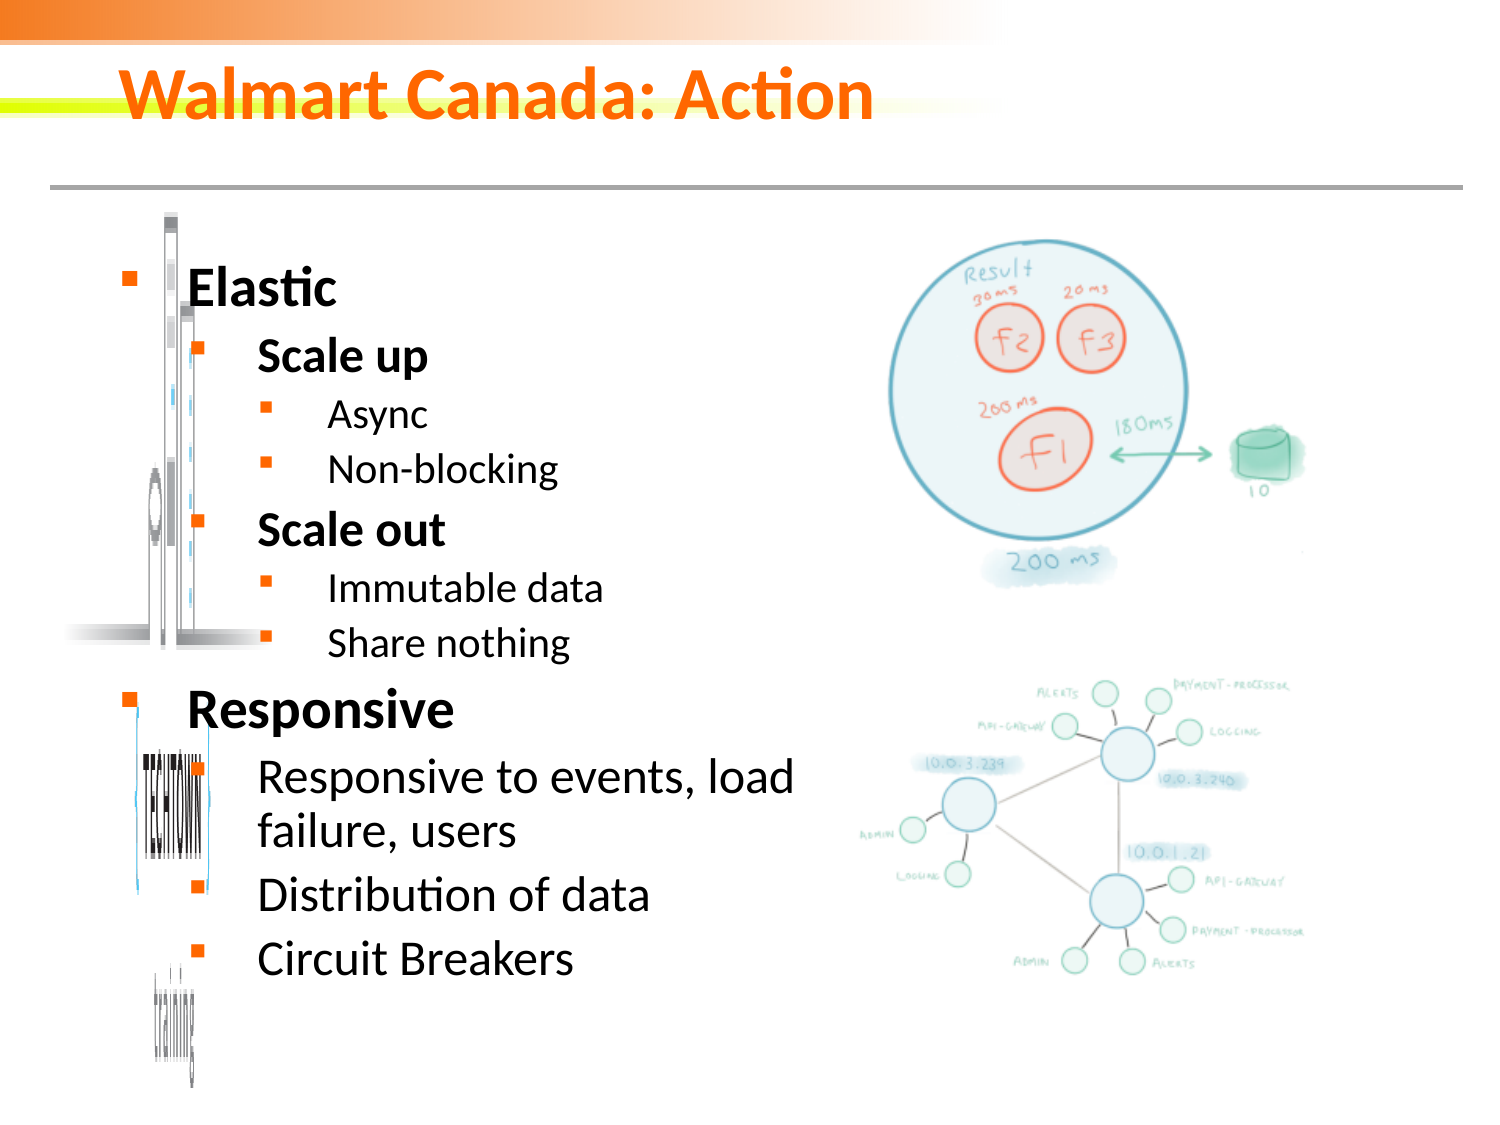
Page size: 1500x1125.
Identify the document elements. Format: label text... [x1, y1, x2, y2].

picture [0, 0, 1500, 1125]
list Elastic Scale up Async Non-blocking Scale out Immutable data Share nothing Responsive Responsive to events, load failure, users Distribution of data Circuit Breakers [103, 249, 813, 1000]
title Walmart Canada: Action [103, 0, 1397, 185]
